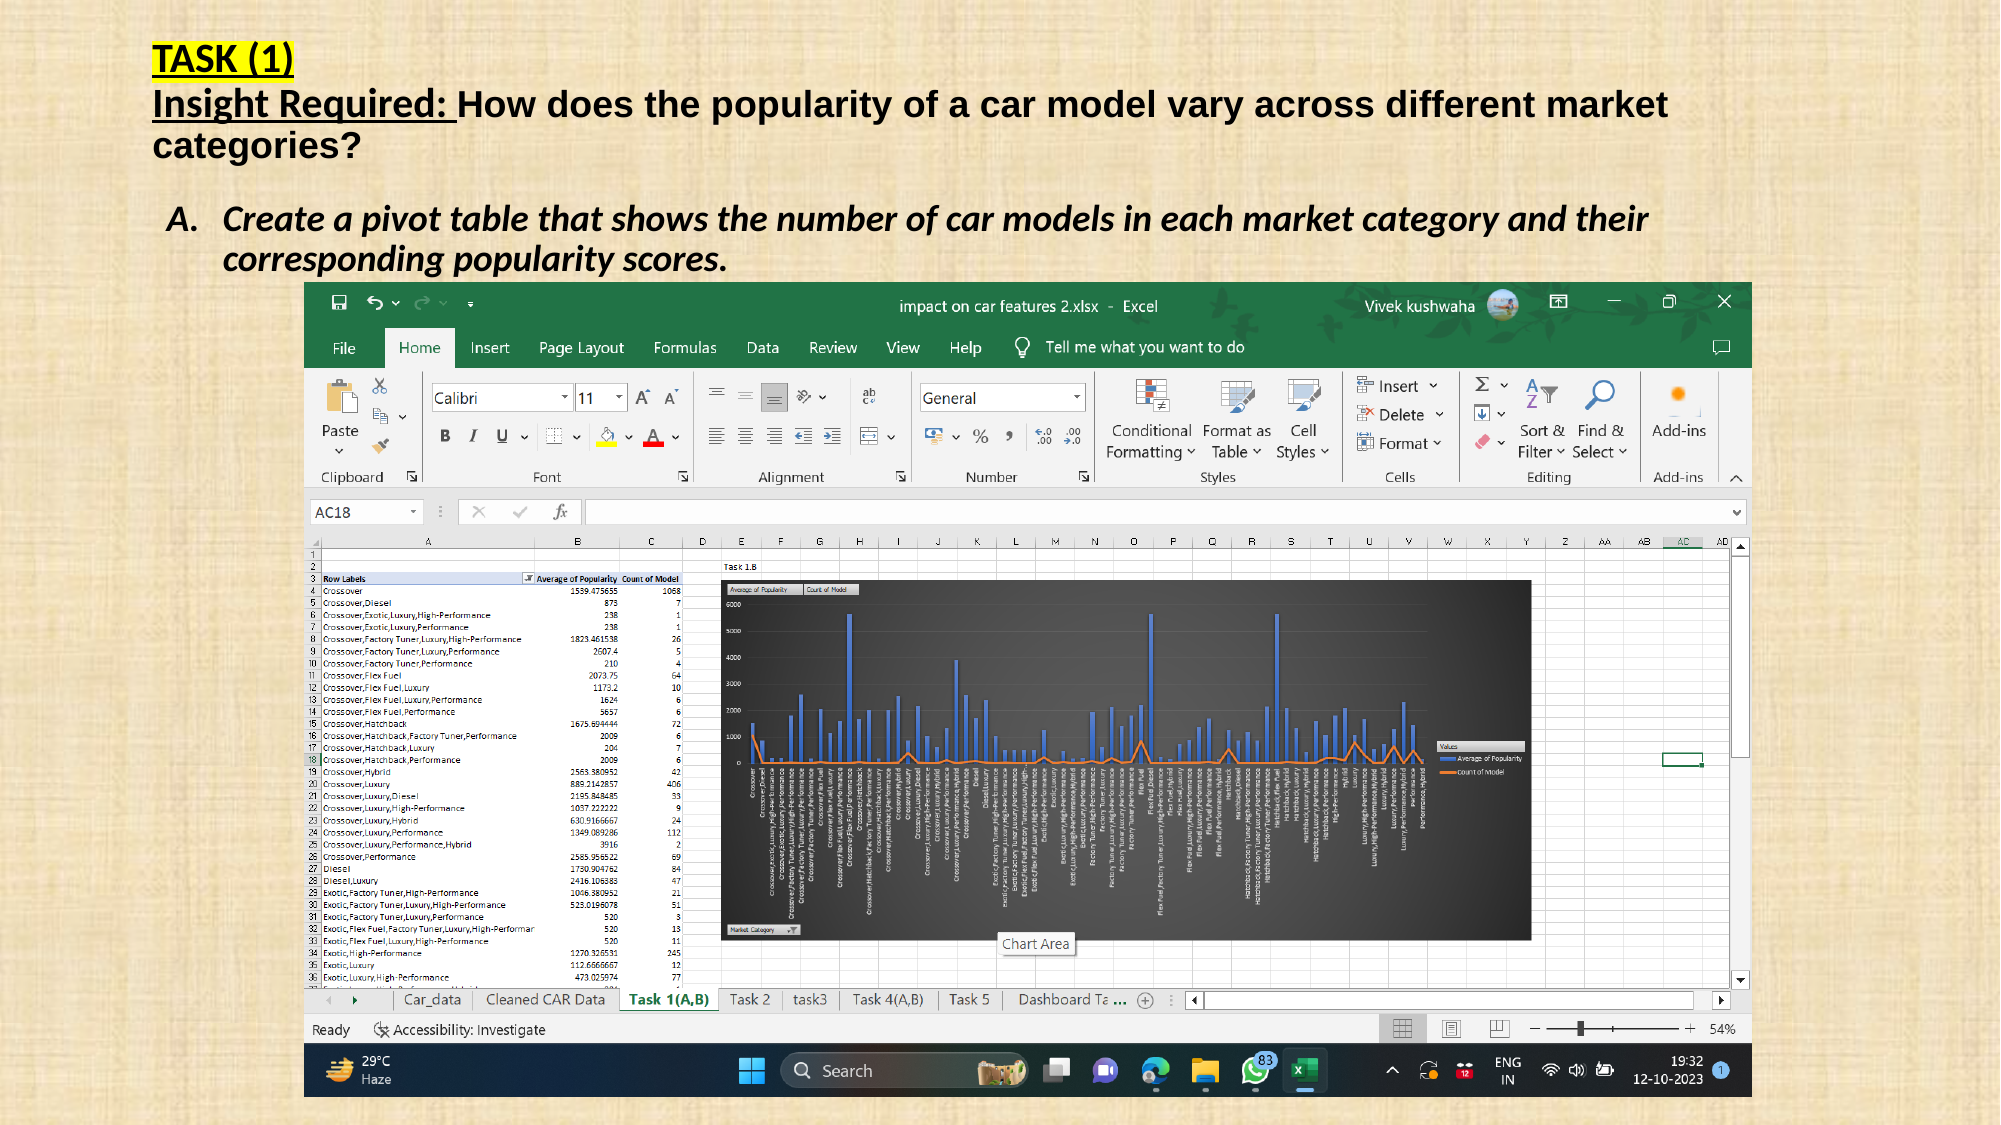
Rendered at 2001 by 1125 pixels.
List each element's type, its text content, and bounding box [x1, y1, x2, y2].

picture [304, 282, 1752, 1097]
title TASK (1) Insight Required: How does the popularity of a car model vary across different market categories? [137, 18, 1863, 185]
list Create a pivot table that shows the number of car models in each market category and their corresponding popularity scores. [151, 191, 1877, 1021]
